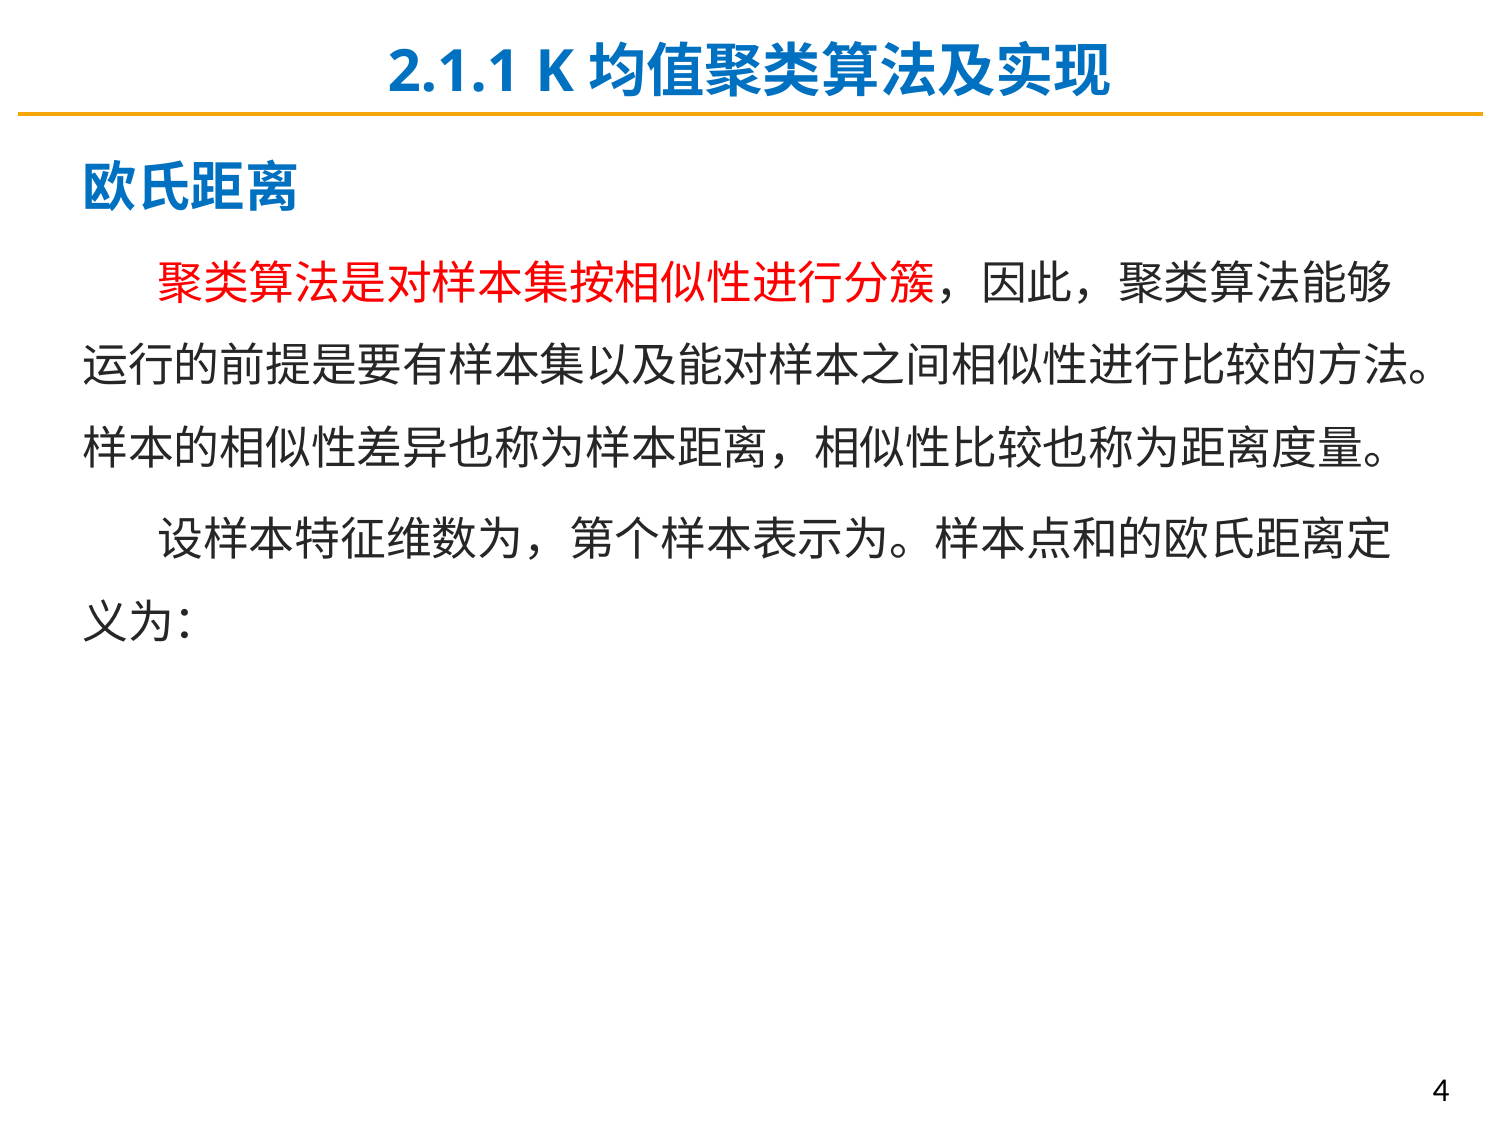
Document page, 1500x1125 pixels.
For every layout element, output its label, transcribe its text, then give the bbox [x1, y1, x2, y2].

text_box 4 [1114, 1060, 1465, 1106]
text_box 2.1.1 K均值聚类算法及实现 [0, 25, 1500, 111]
